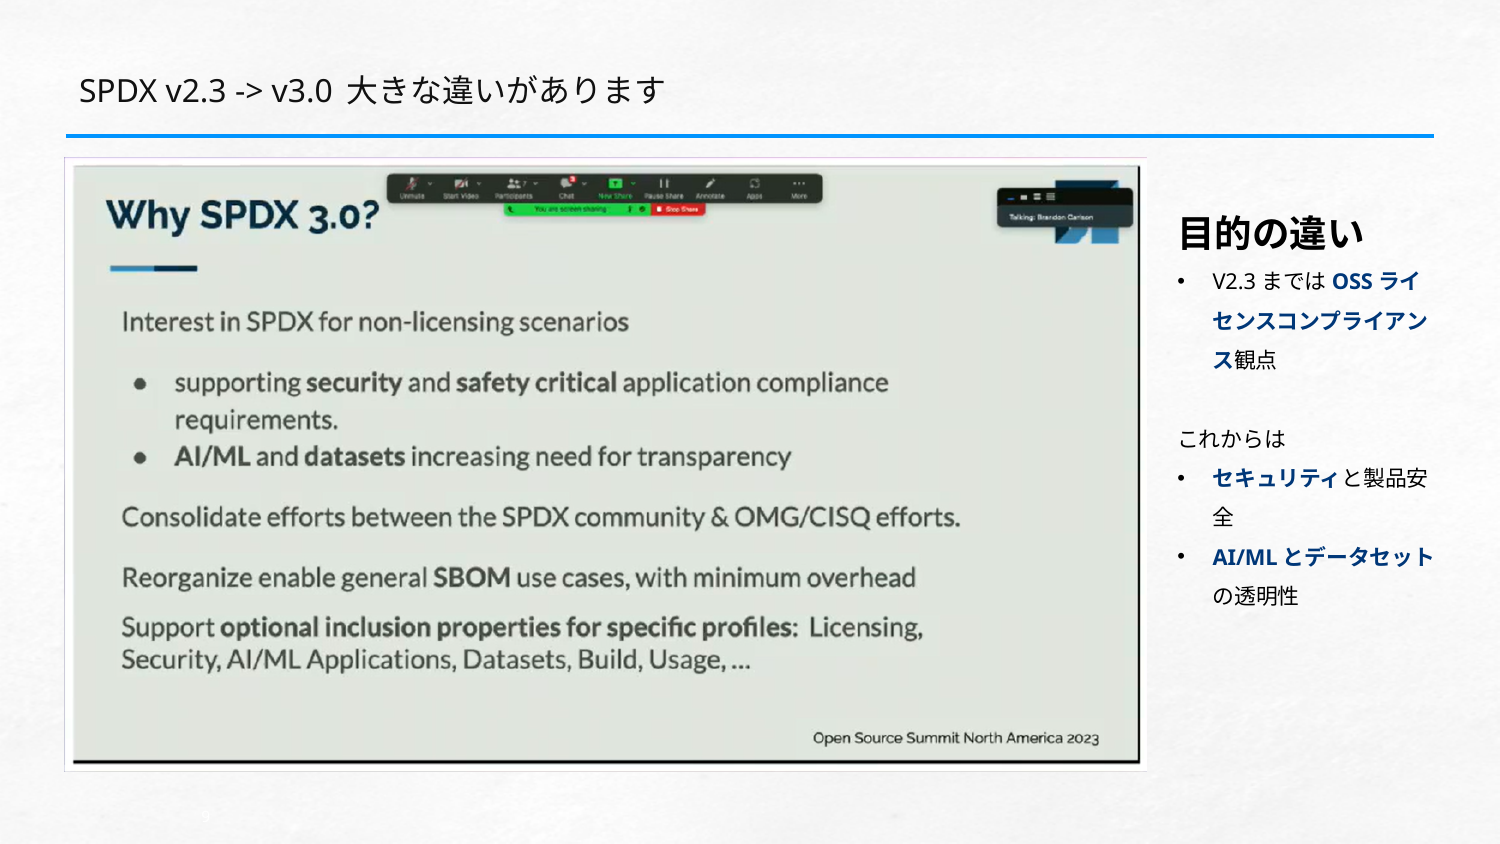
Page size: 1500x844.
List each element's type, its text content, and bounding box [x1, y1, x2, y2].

text_box 目的の違い V2.3まではOSSライセンスコンプライアンス観点 これからは セキュリティと製品安全 AI/MLとデータセットの透明性 [1162, 180, 1457, 617]
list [63, 157, 1147, 772]
title SPDX v2.3 -> v3.0 大きな違いがあります [64, 55, 1444, 124]
picture [0, 0, 1500, 844]
